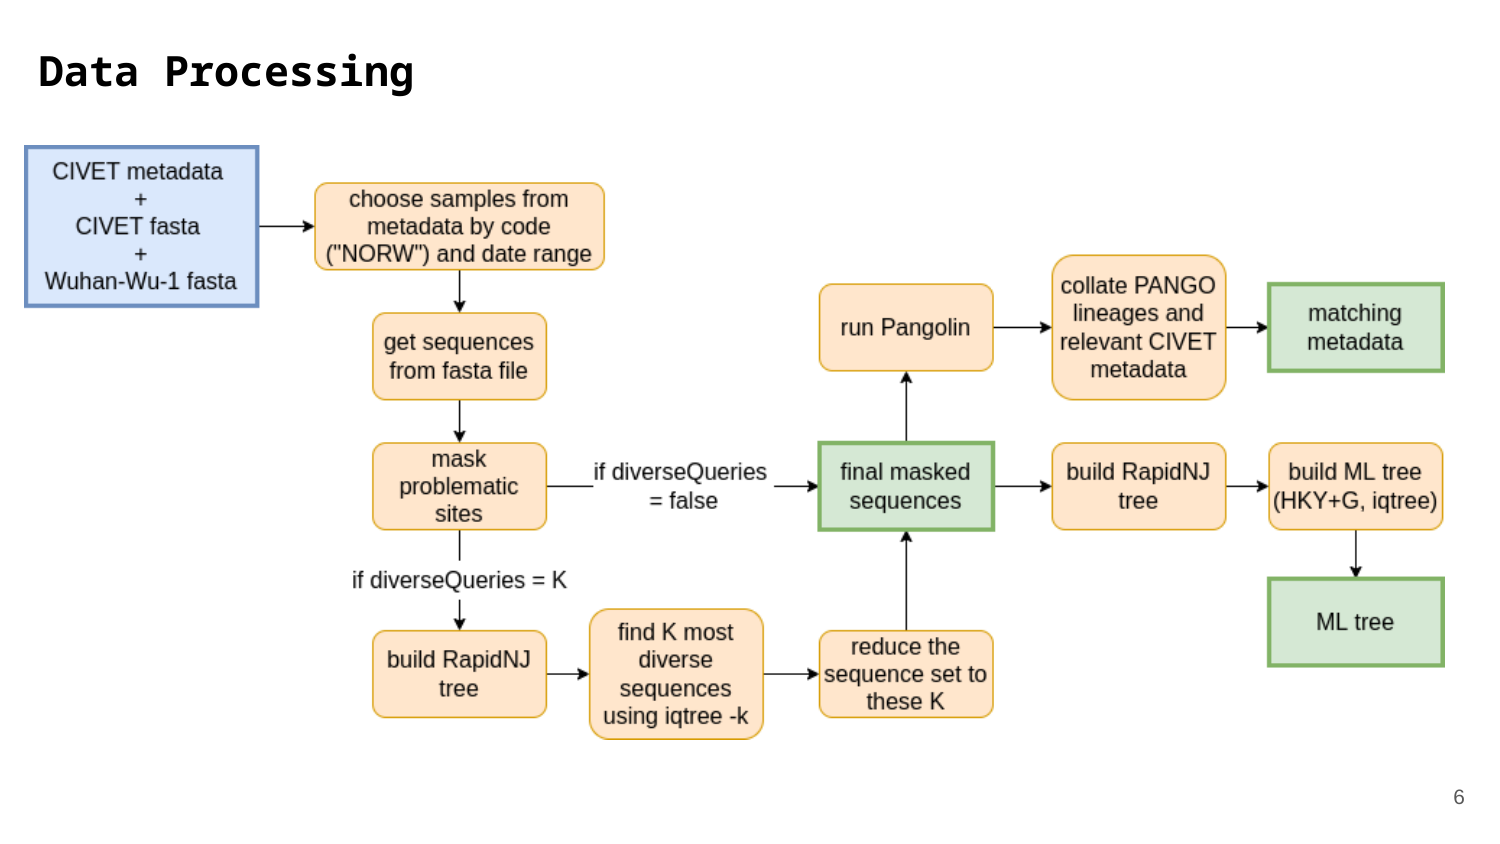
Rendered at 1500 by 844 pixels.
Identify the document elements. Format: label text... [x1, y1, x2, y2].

picture [24, 144, 1445, 741]
slide_number ‹#› [1389, 764, 1480, 830]
title Data Processing [23, 26, 1422, 121]
